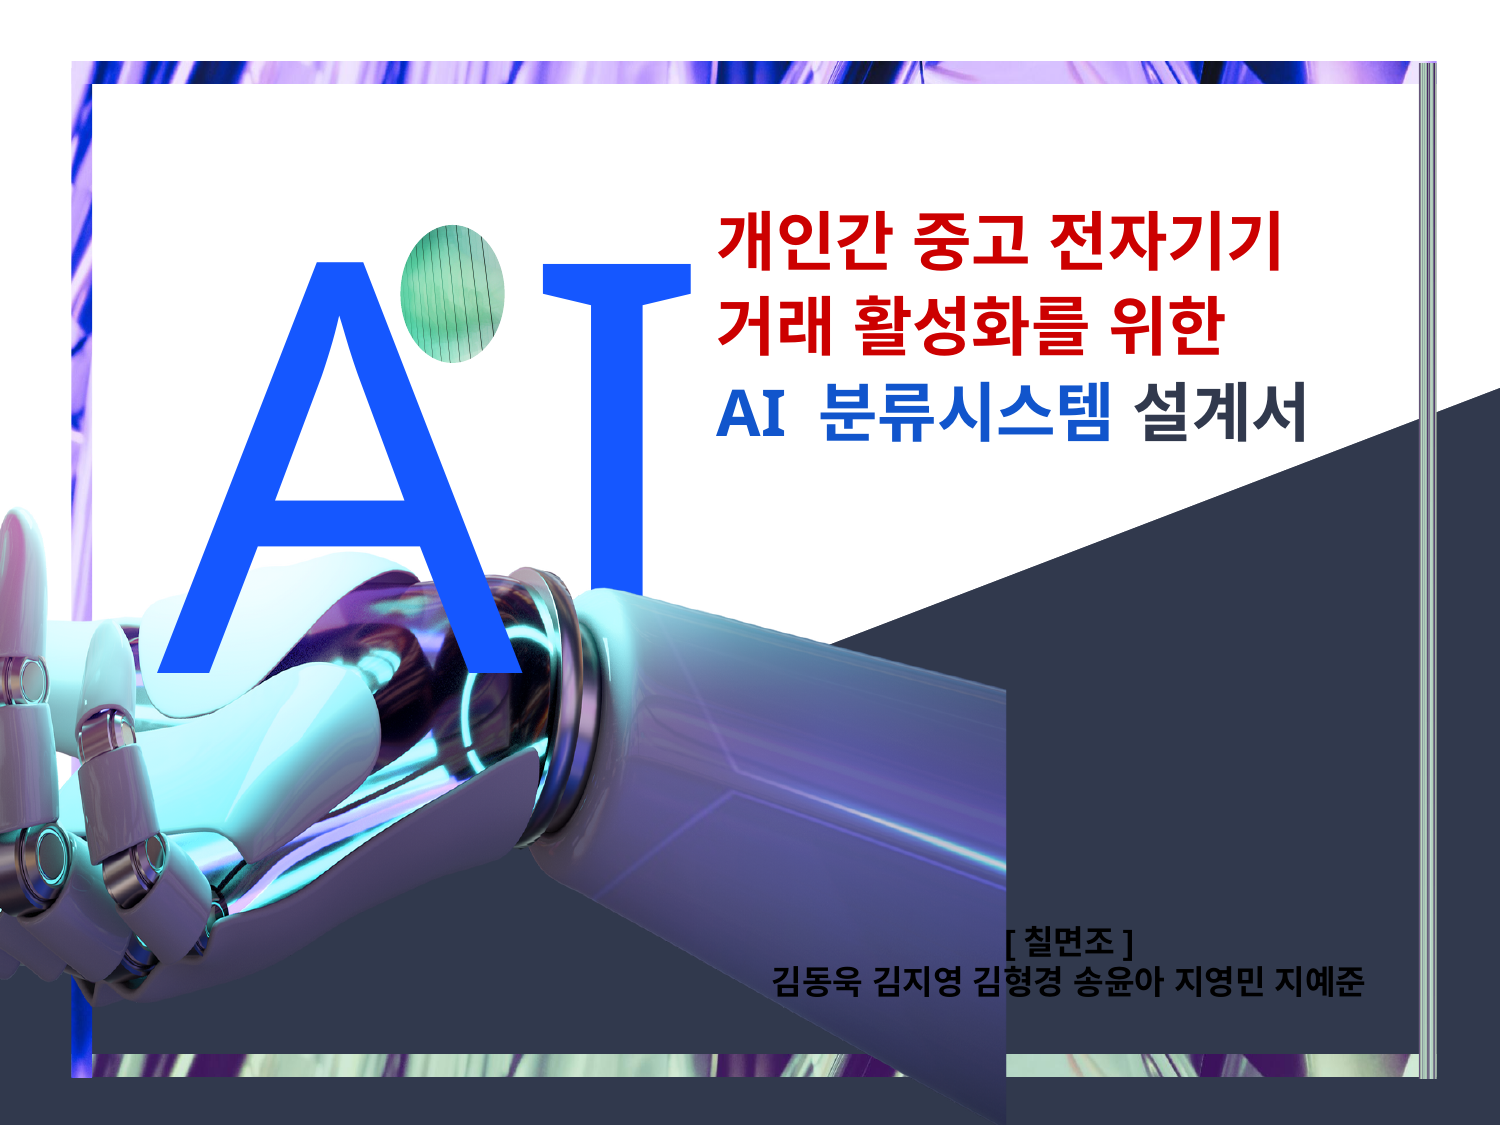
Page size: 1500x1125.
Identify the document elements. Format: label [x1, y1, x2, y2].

text_box [71, 61, 1437, 1079]
text_box [0, 486, 1007, 1125]
